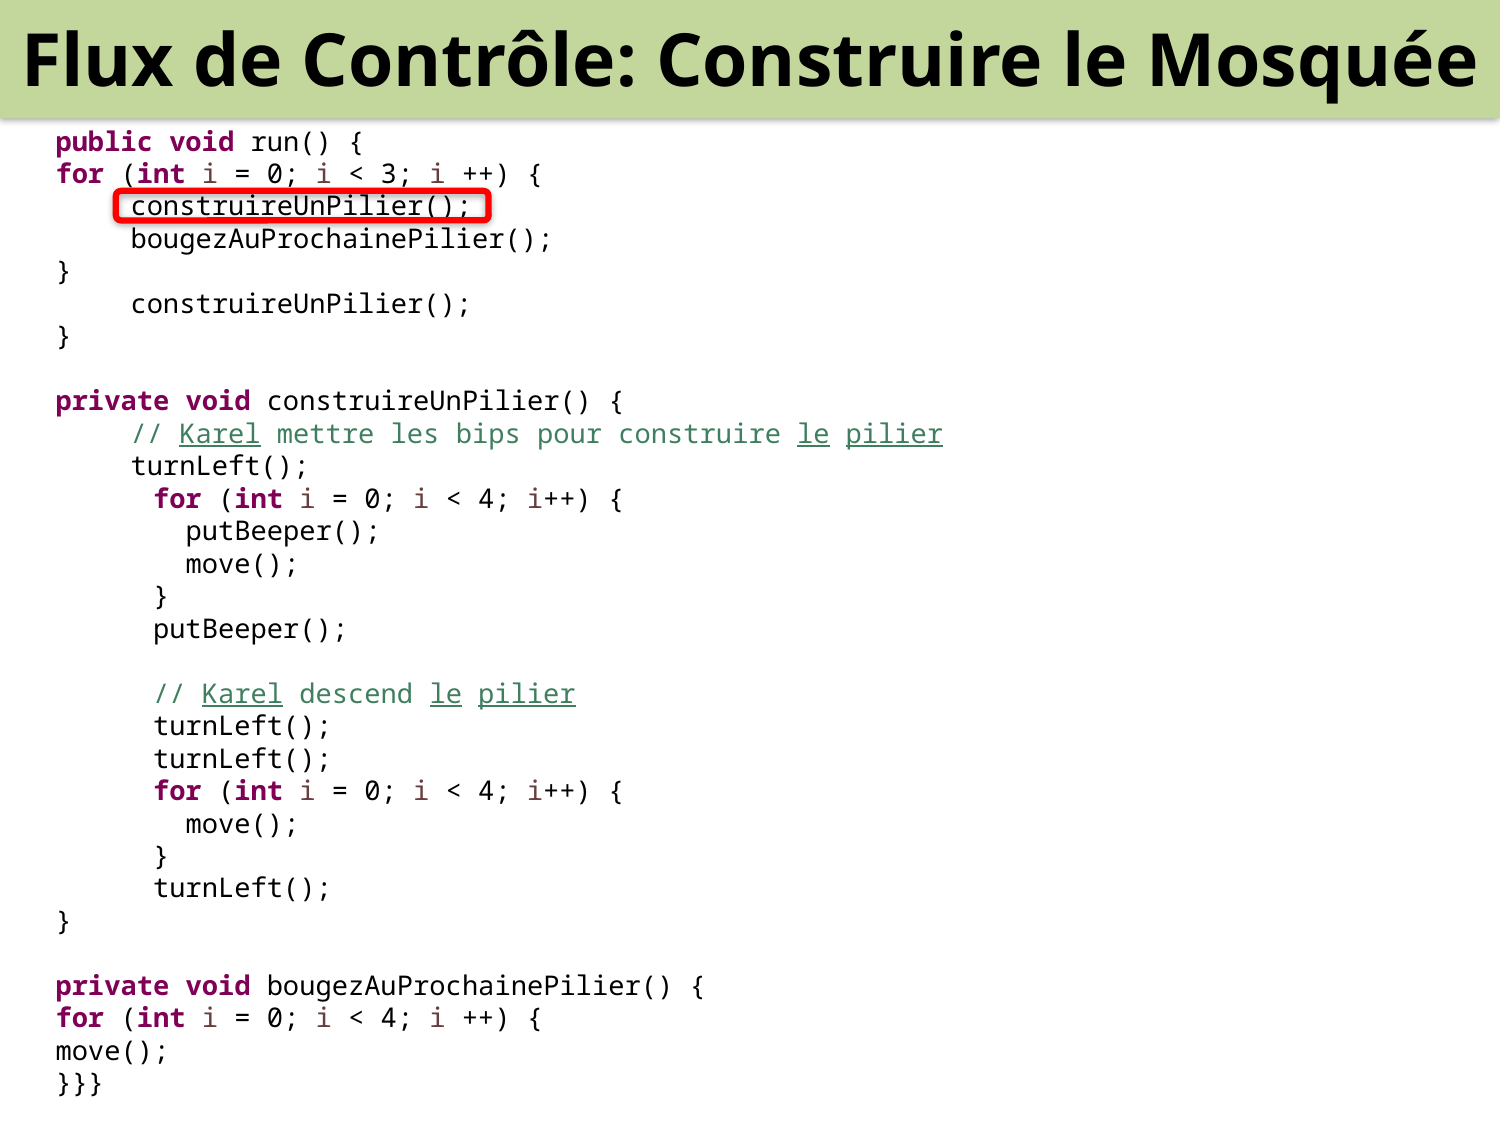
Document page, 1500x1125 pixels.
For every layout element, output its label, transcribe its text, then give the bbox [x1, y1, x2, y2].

text_box [115, 190, 490, 222]
text_box public void run() { for (int i = 0; i < 3; i ++) { construireUnPilier(); bougezAuProchainePilier(); } construireUnPilier(); } private void construireUnPilier() { // Karel mettre les bips pour construire le pilier turnLeft(); for (int i = 0; i < 4; i++) { putBeeper(); move(); } putBeeper(); // Karel descend le pilier turnLeft(); turnLeft(); for (int i = 0; i < 4; i++) { move(); } turnLeft(); } private void bougezAuProchainePilier() { for (int i = 0; i < 4; i ++) { move(); }}} [40, 116, 1500, 1106]
text_box Flux de Contrôle: Construire le Mosquée [0, 0, 1500, 122]
